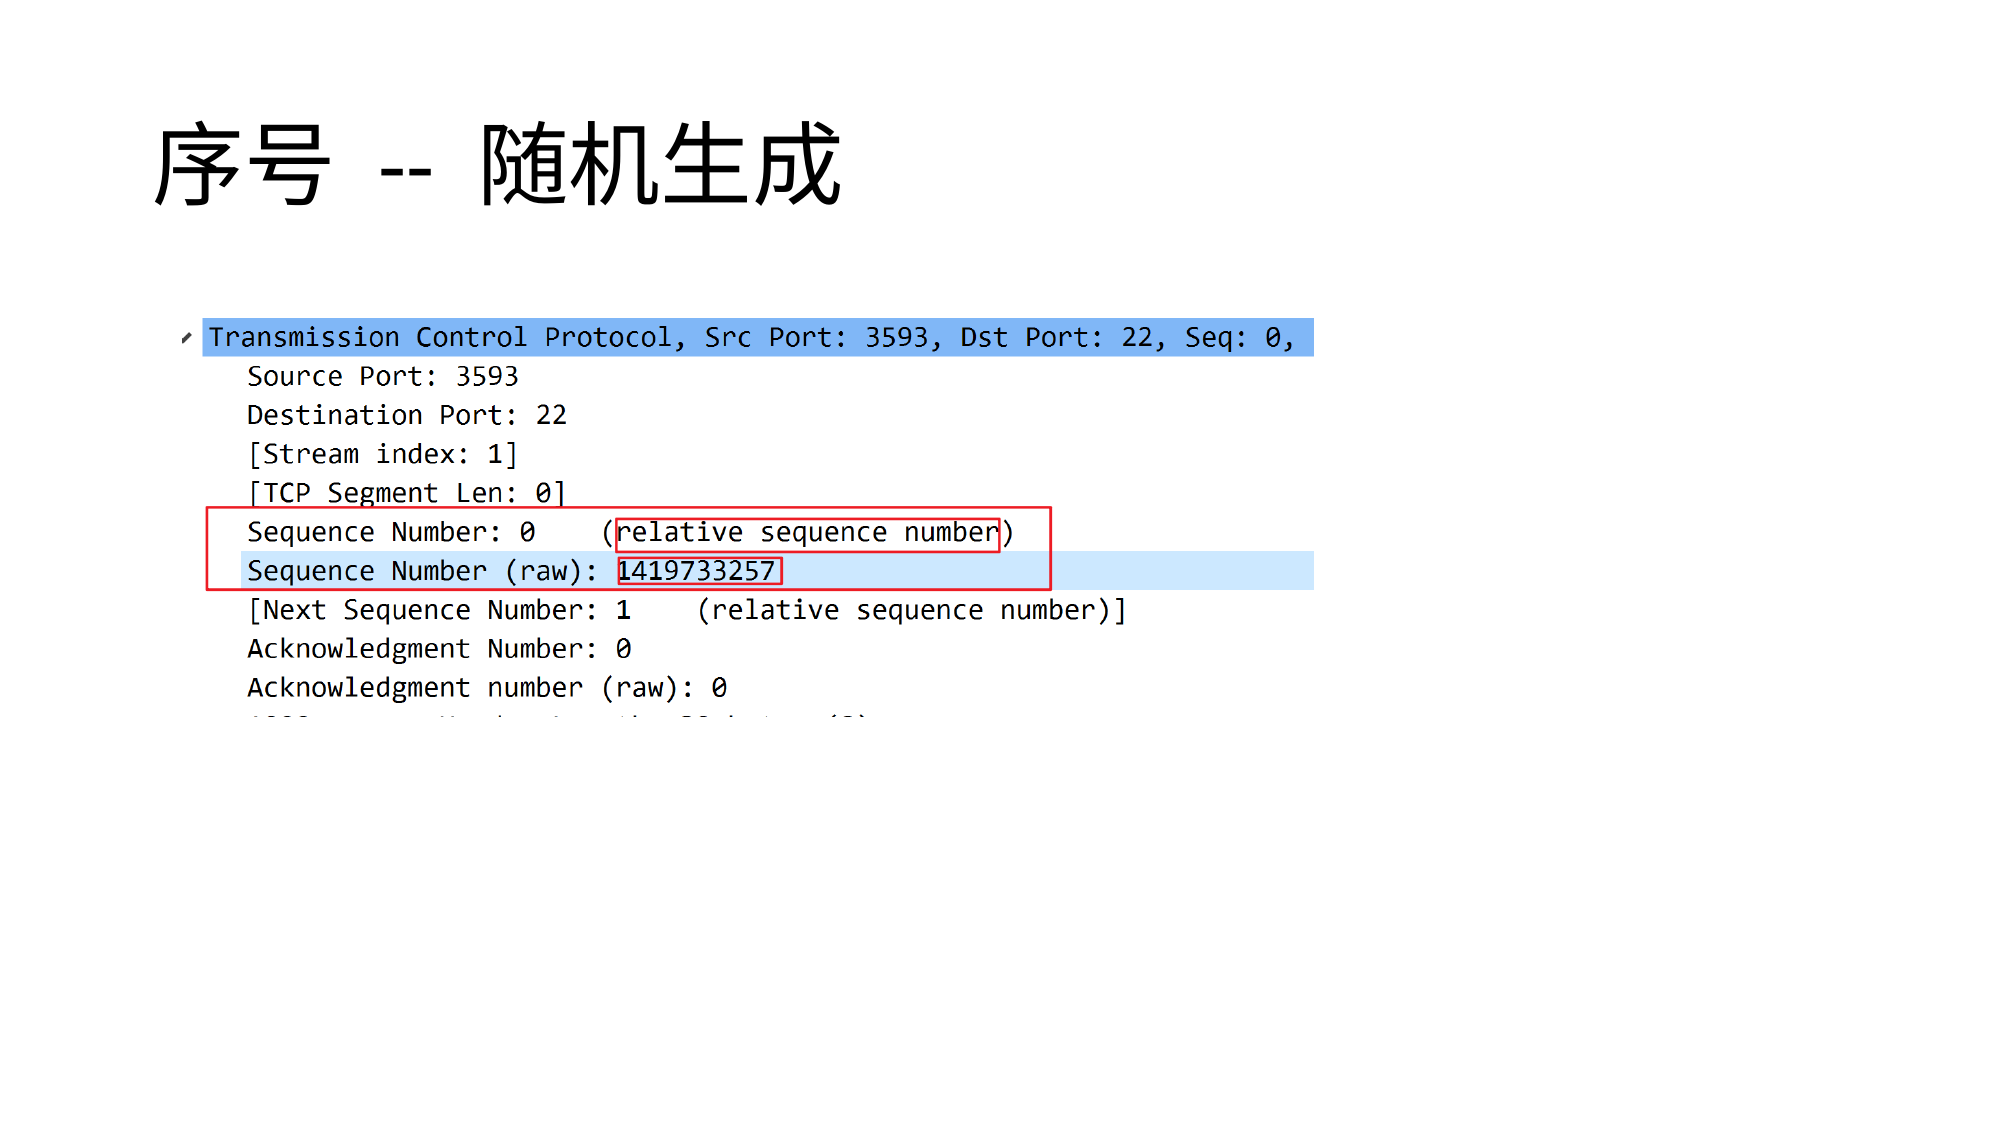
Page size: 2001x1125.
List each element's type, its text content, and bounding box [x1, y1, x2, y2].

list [182, 318, 1315, 718]
title 序号 -- 随机生成 [137, 59, 1863, 278]
